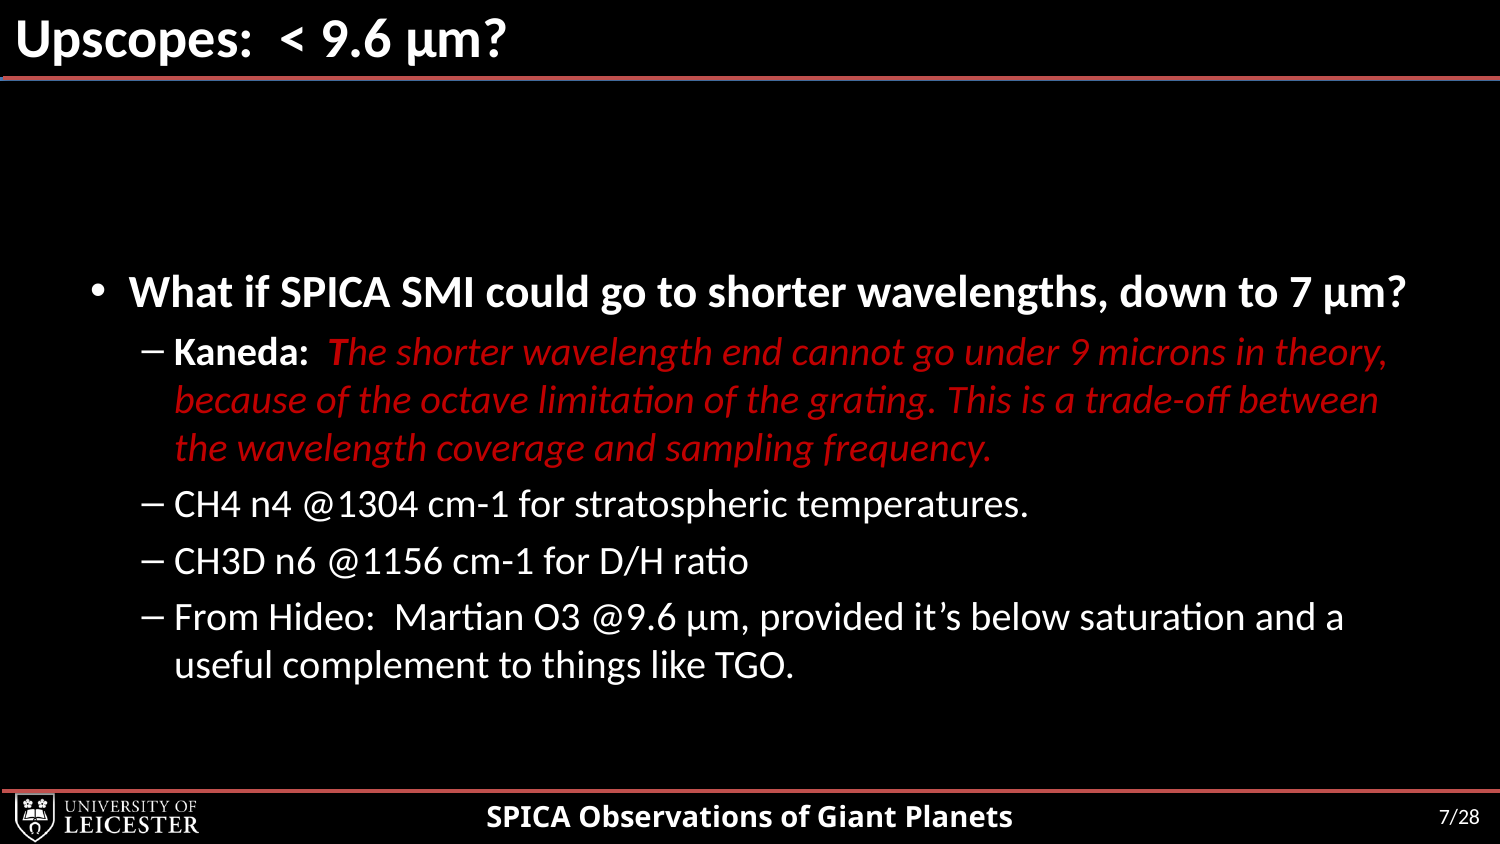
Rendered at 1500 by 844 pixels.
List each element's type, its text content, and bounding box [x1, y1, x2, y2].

list What if SPICA SMI could go to shorter wavelengths, down to 7 µm? Kaneda: The shorter wavelength end cannot go under 9 microns in theory, because of the octave limitation of the grating. This is a trade-off between the wavelength coverage and sampling frequency. CH4 n4 @1304 cm-1 for stratospheric temperatures. CH3D n6 @1156 cm-1 for D/H ratio From Hideo: Martian O3 @9.6 µm, provided it’s below saturation and a useful complement to things like TGO. [75, 196, 1425, 754]
title Upscopes: < 9.6 µm? [0, 0, 1500, 79]
picture [15, 793, 199, 843]
